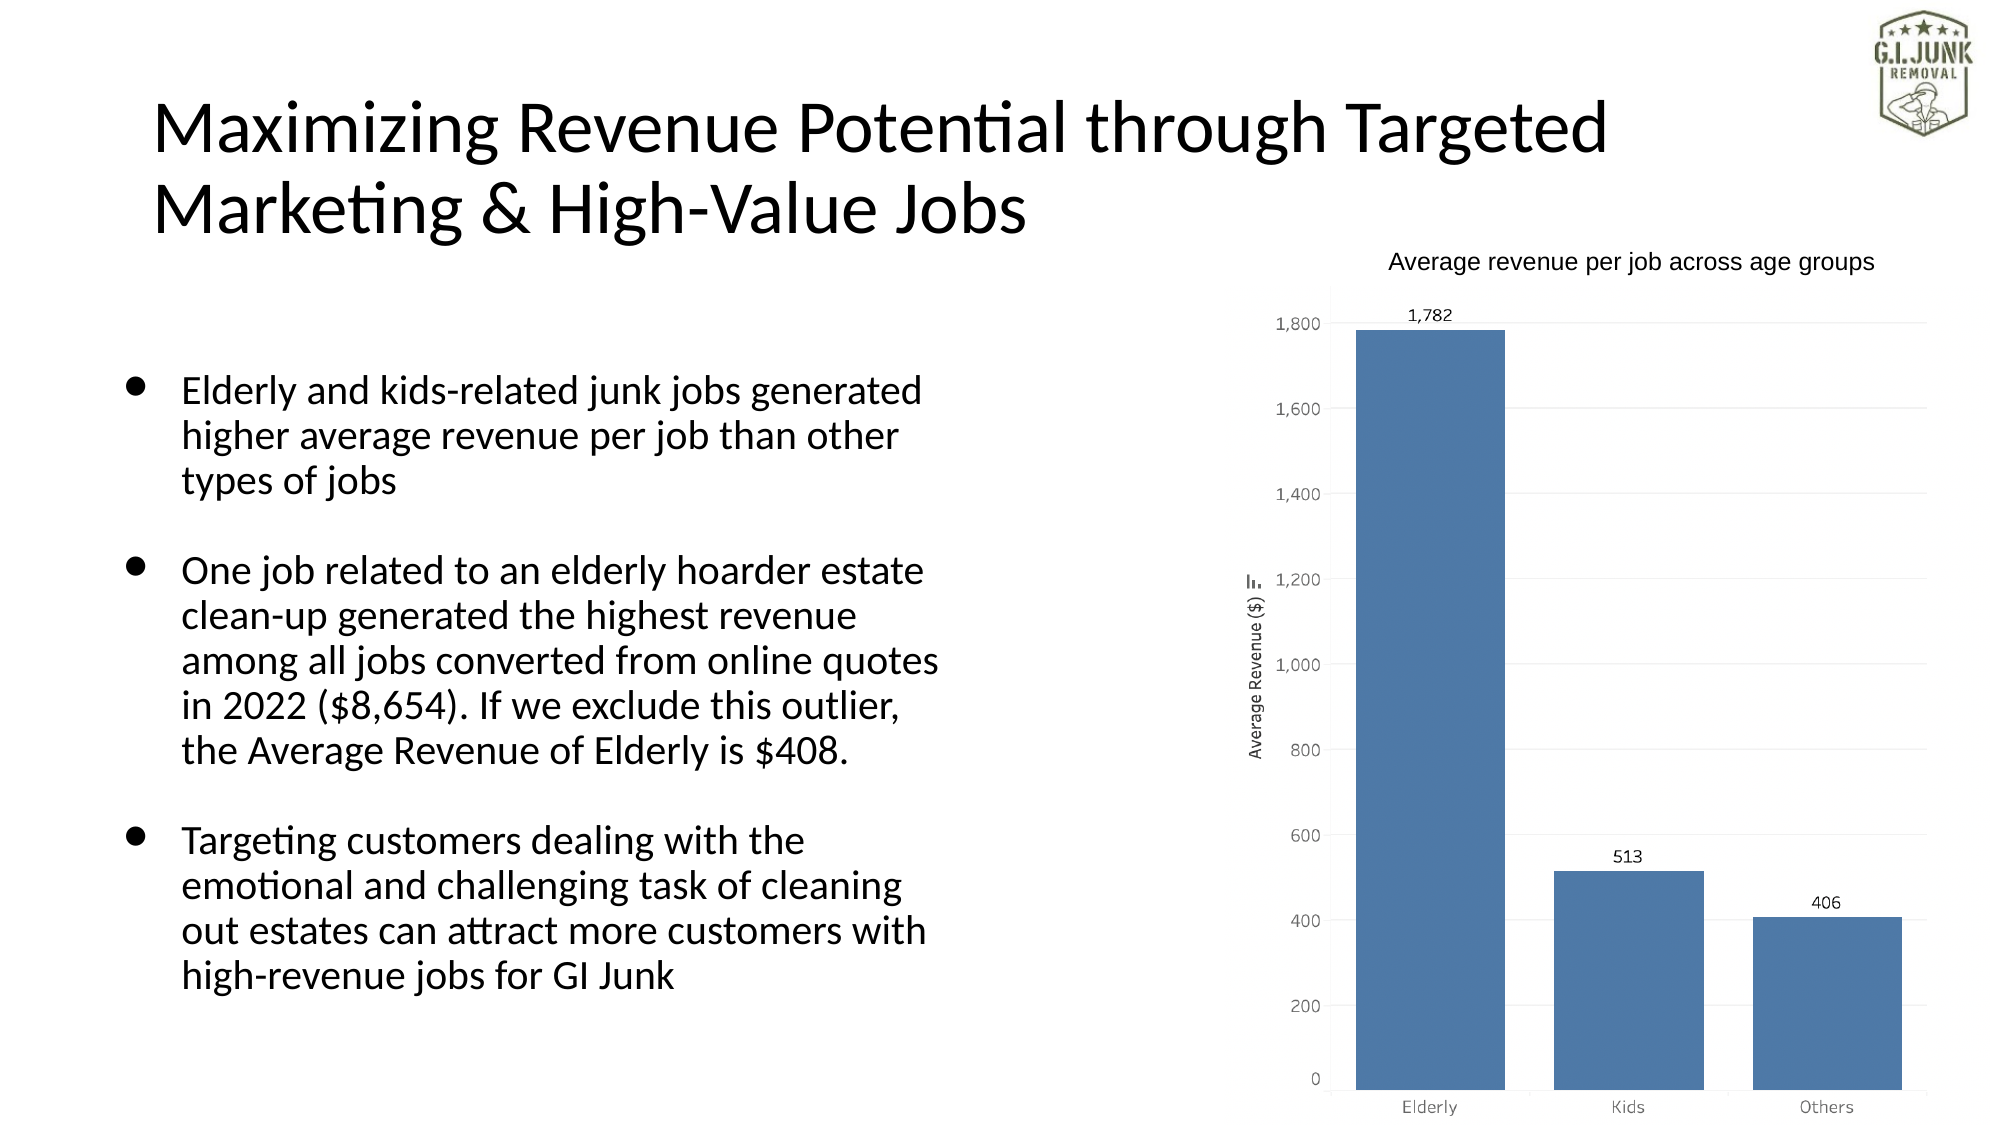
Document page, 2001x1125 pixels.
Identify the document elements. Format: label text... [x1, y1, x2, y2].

picture [1852, 0, 1996, 145]
title Maximizing Revenue Potential through Targeted Marketing & High-Value Jobs [137, 59, 1863, 278]
picture [1224, 286, 1991, 1125]
text_box Average revenue per job across age groups [1340, 226, 1924, 285]
text_box Elderly and kids-related junk jobs generated higher average revenue per job than other types of jobs One job related to an elderly hoarder estate clean-up generated the highest revenue among all jobs converted from online quotes in 2022 ($8,654). If we exclude this outlier, the Average Revenue of Elderly is $408. Targeting customers dealing with the emotional and challenging task of cleaning out estates can attract more customers with high-revenue jobs for GI Junk [91, 303, 970, 1064]
